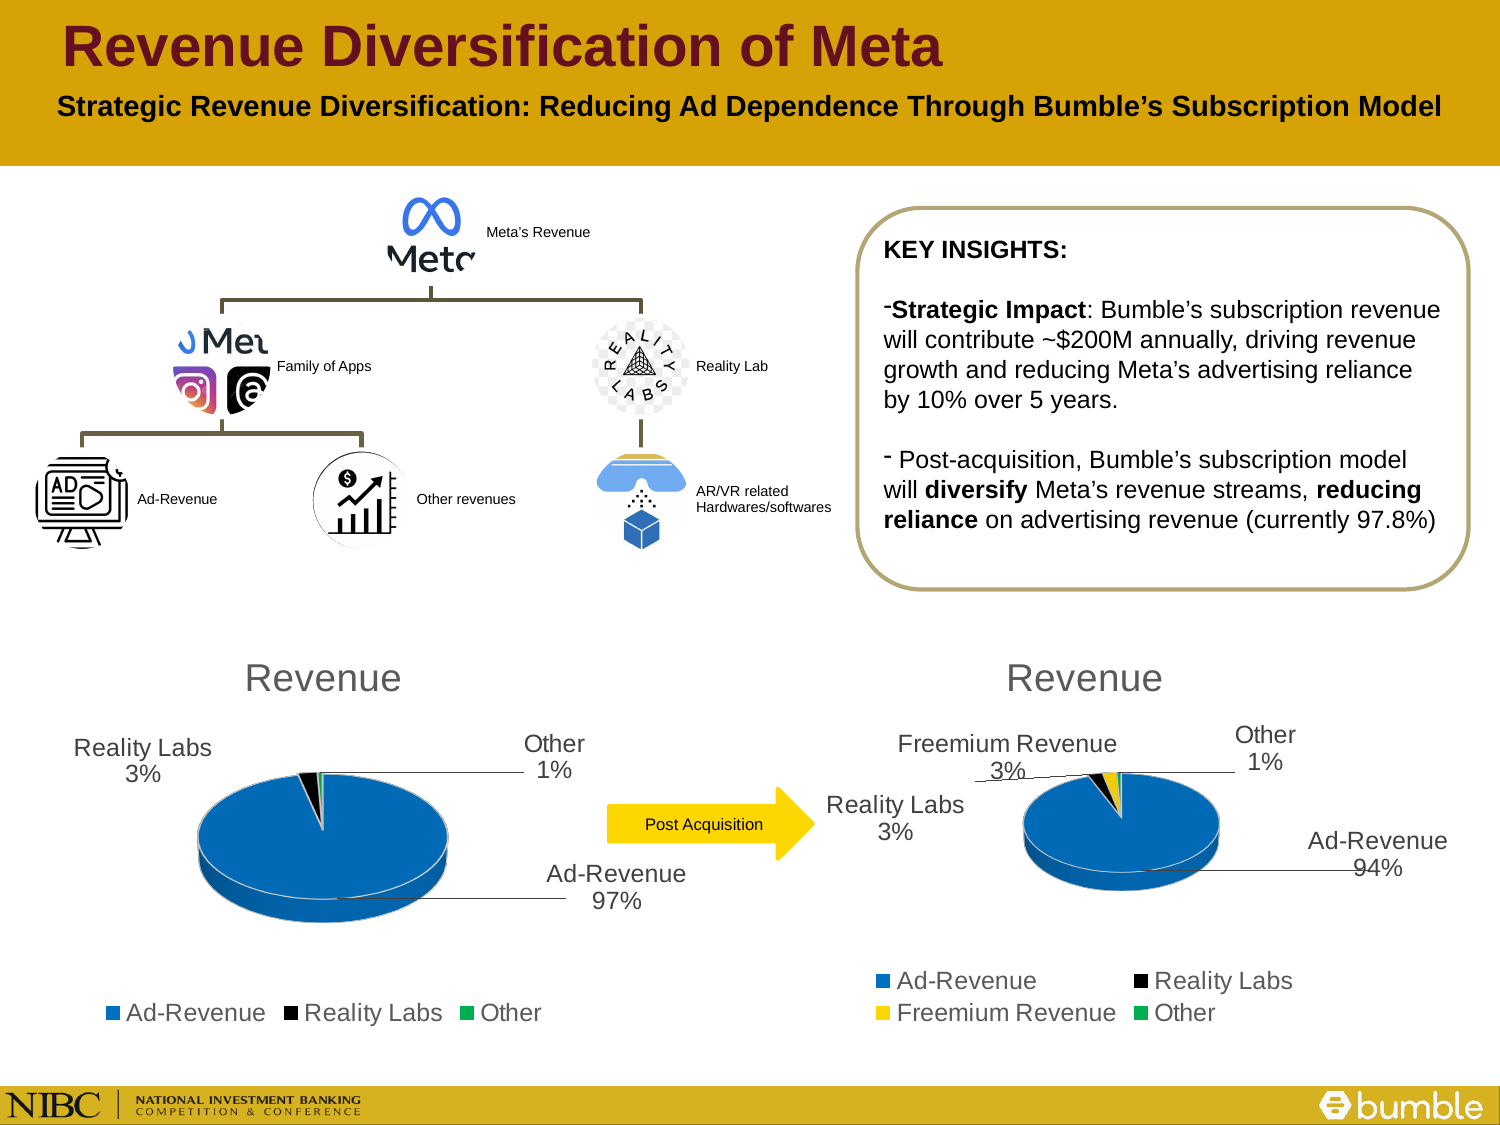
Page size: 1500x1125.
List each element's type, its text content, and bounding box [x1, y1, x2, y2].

text_box [390, 1086, 1270, 1125]
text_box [31, 139, 845, 594]
picture [0, 1083, 386, 1125]
text_box KEY INSIGHTS: Strategic Impact: Bumble’s subscription revenue will contribute ~$200M annually, driving revenue growth and reducing Meta’s advertising reliance by 10% over 5 years. Post-acquisition, Bumble’s subscription model will diversify Meta’s revenue streams, reducing reliance on advertising revenue (currently 97.8%) [855, 205, 1471, 592]
chart [720, 627, 1449, 1033]
text_box Strategic Revenue Diversification: Reducing Ad Dependence Through Bumble’s Subscription Model [0, 0, 1500, 166]
chart [0, 627, 688, 1033]
text_box Post Acquisition [691, 806, 715, 842]
text_box Revenue Diversification of Meta [54, 0, 1500, 86]
picture [1275, 1058, 1500, 1125]
